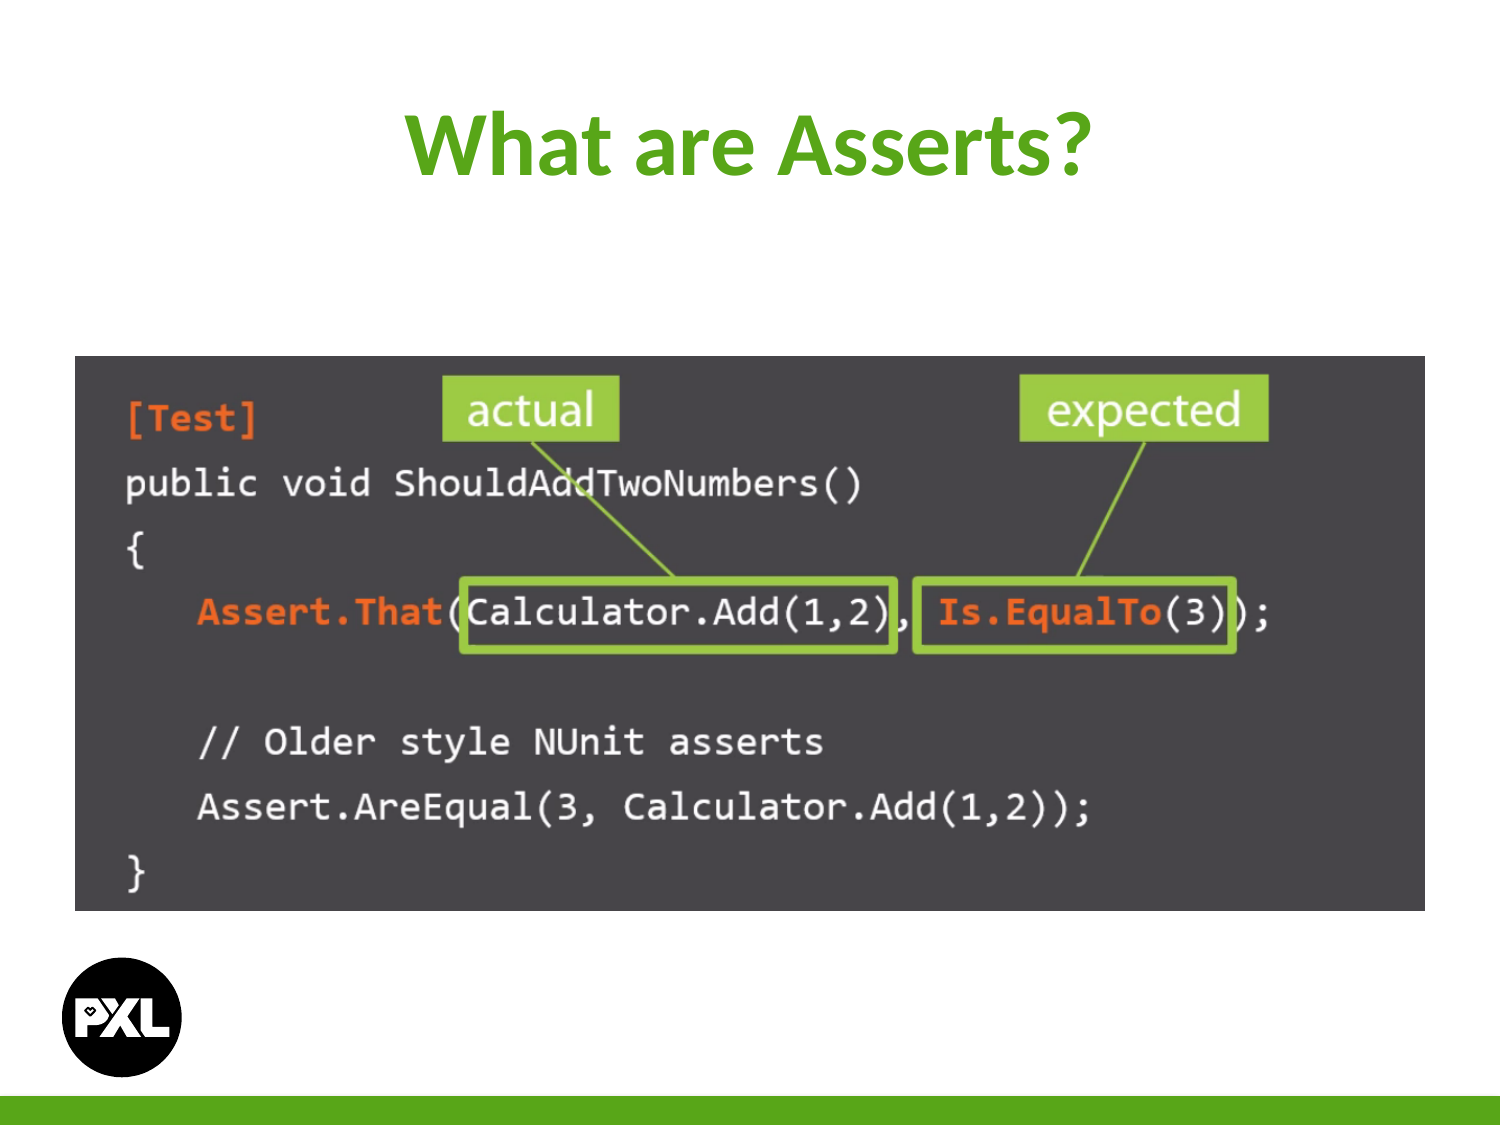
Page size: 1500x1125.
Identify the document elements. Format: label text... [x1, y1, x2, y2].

title What are Asserts? [75, 45, 1425, 233]
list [74, 356, 1426, 912]
